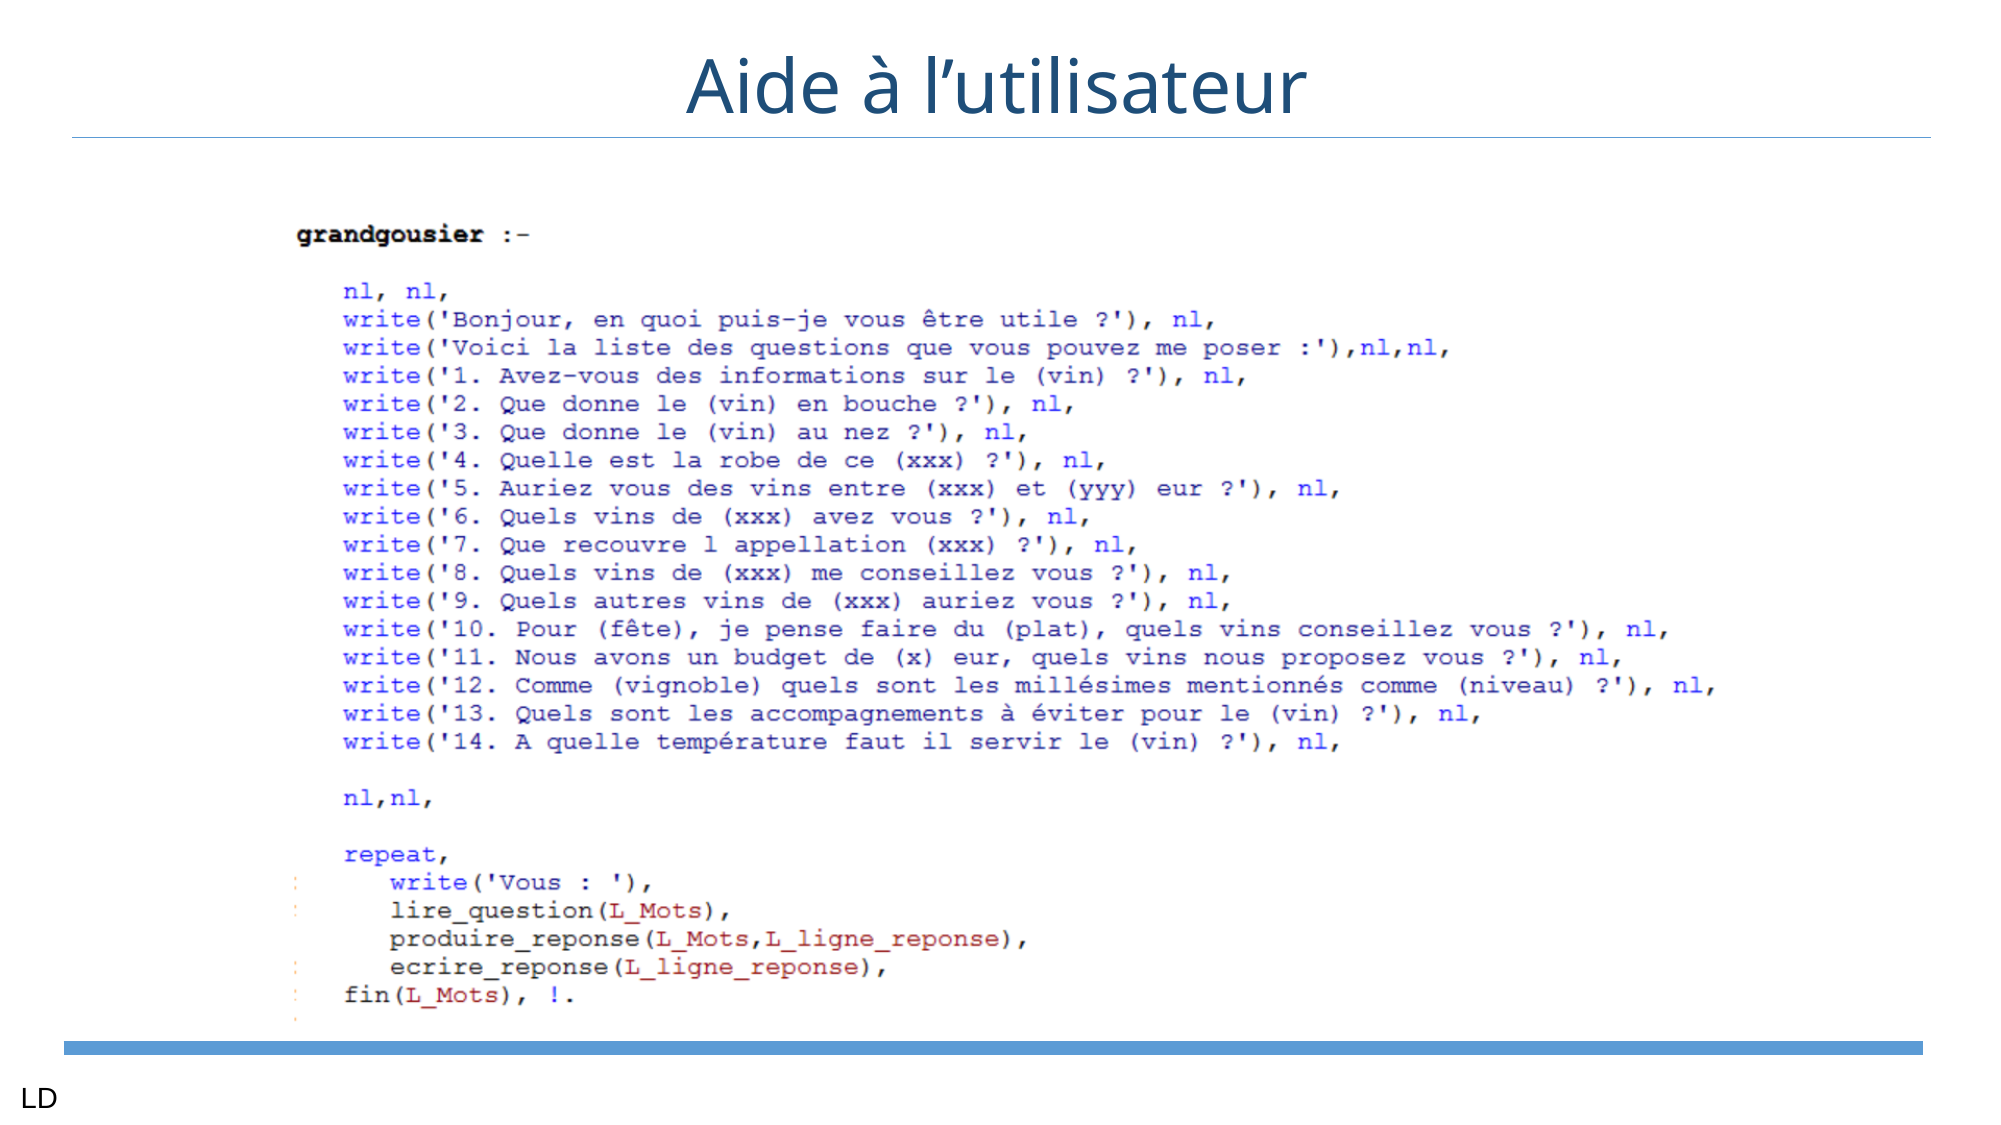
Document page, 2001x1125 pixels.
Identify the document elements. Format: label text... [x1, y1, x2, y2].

picture [293, 216, 1776, 1025]
text_box LD [5, 1063, 82, 1116]
text_box Aide à l’utilisateur [72, 31, 1923, 137]
